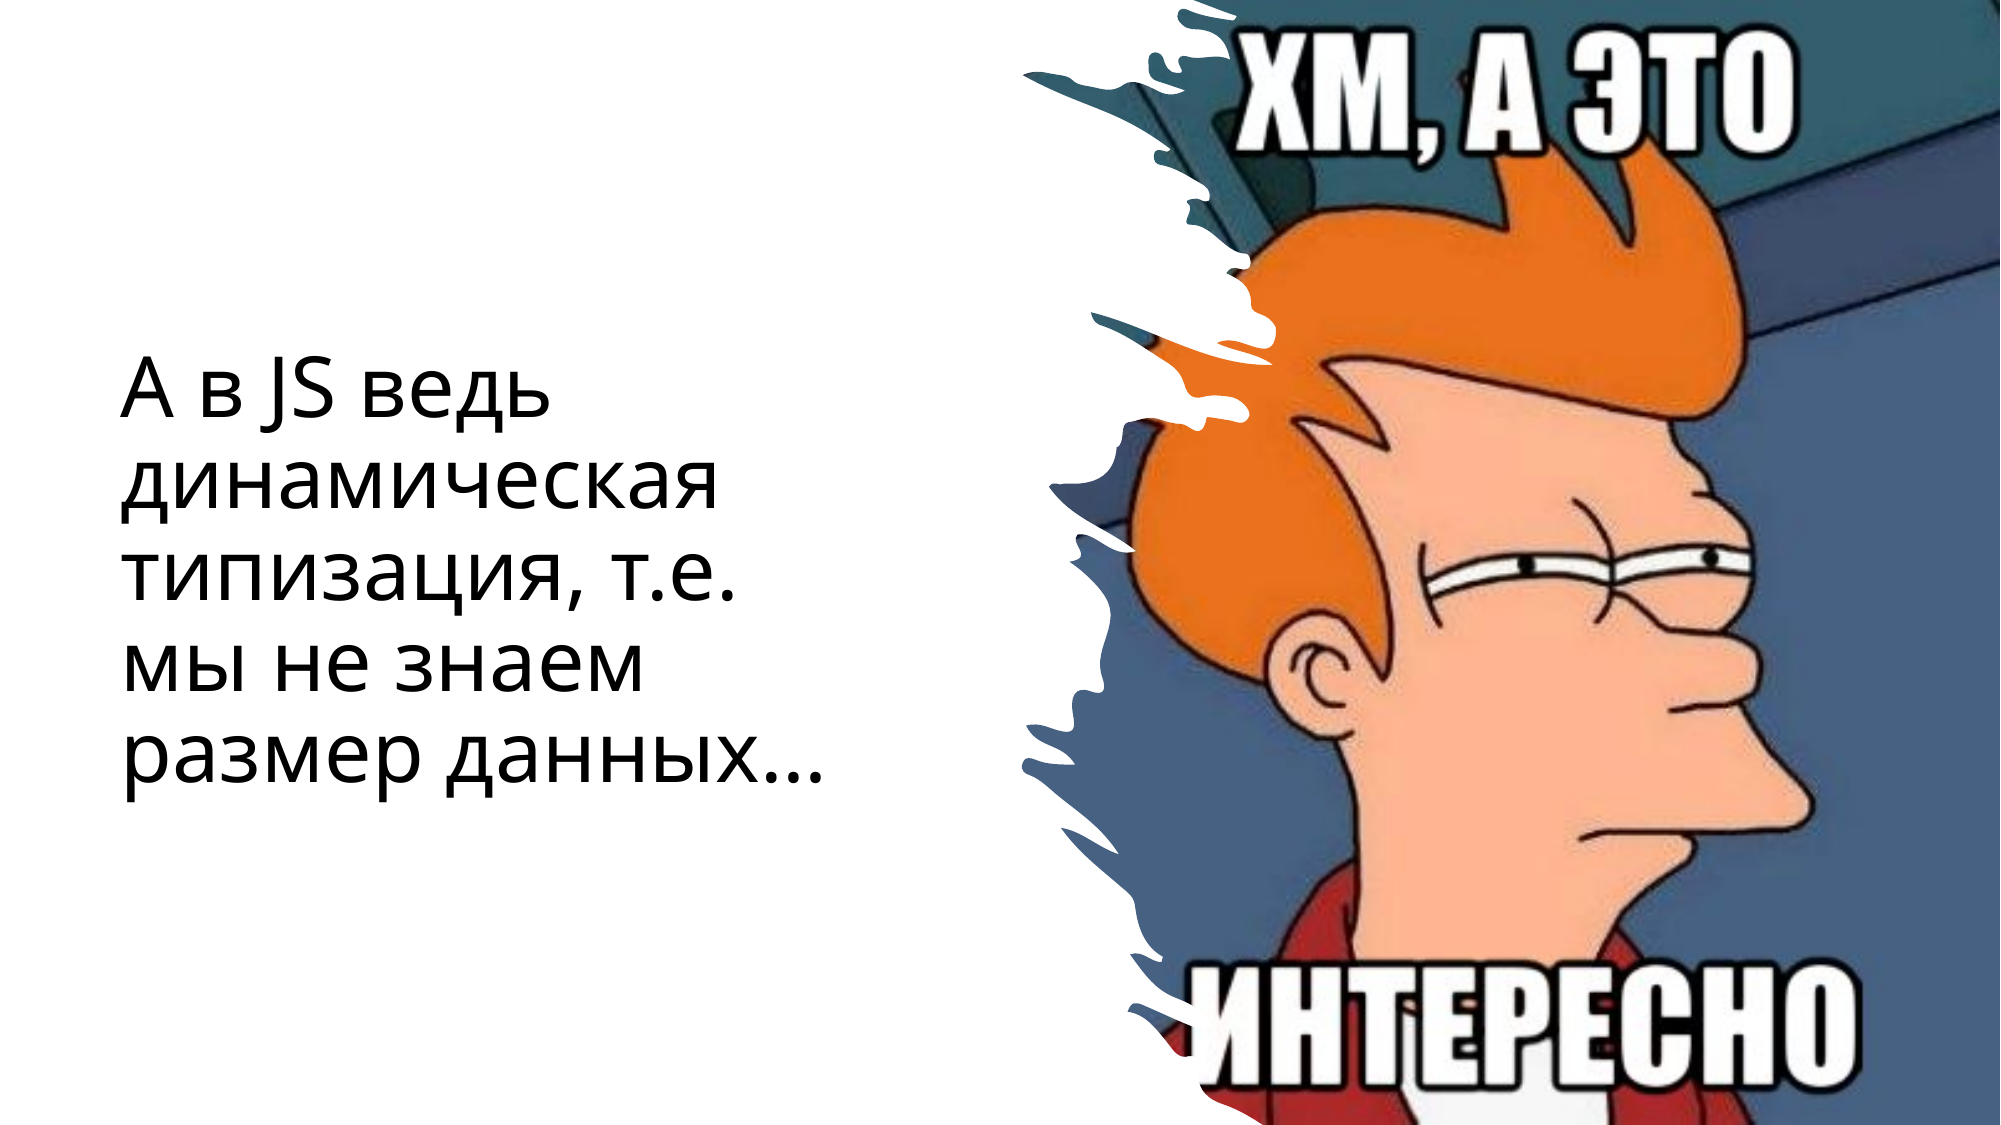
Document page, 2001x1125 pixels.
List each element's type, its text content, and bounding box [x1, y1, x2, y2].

picture [1021, 0, 2000, 1125]
title А в JS ведь динамическая типизация, т.е. мы не знаем размер данных… [105, 330, 864, 808]
